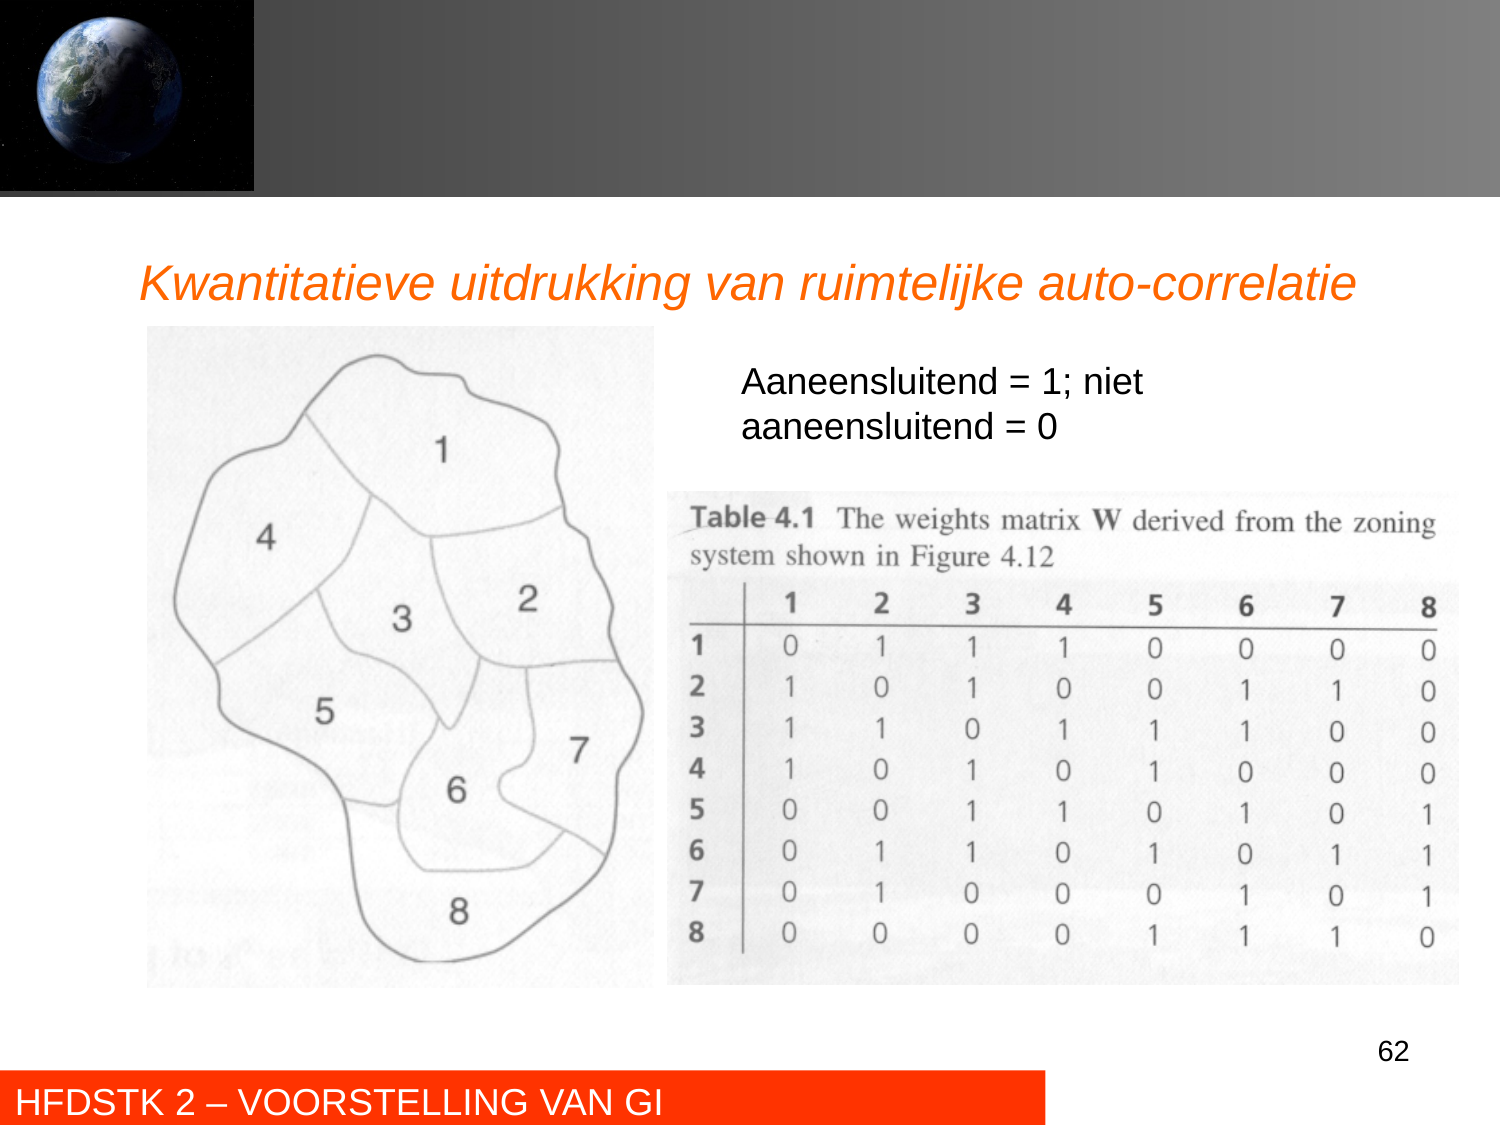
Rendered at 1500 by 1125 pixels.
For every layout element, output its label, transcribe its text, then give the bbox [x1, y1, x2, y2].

text_box Aaneensluitend = 1; niet aaneensluitend = 0 [726, 349, 1412, 455]
slide_number 62 [1074, 1024, 1425, 1103]
picture [0, 0, 255, 191]
picture [147, 326, 655, 988]
text_box [1034, 1070, 1046, 1125]
text_box [256, 0, 1500, 197]
text_box HFDSTK 2 – VOORSTELLING VAN GI [0, 1070, 1034, 1125]
text_box Kwantitatieve uitdrukking van ruimtelijke auto-correlatie [123, 243, 1376, 319]
picture [666, 491, 1459, 986]
